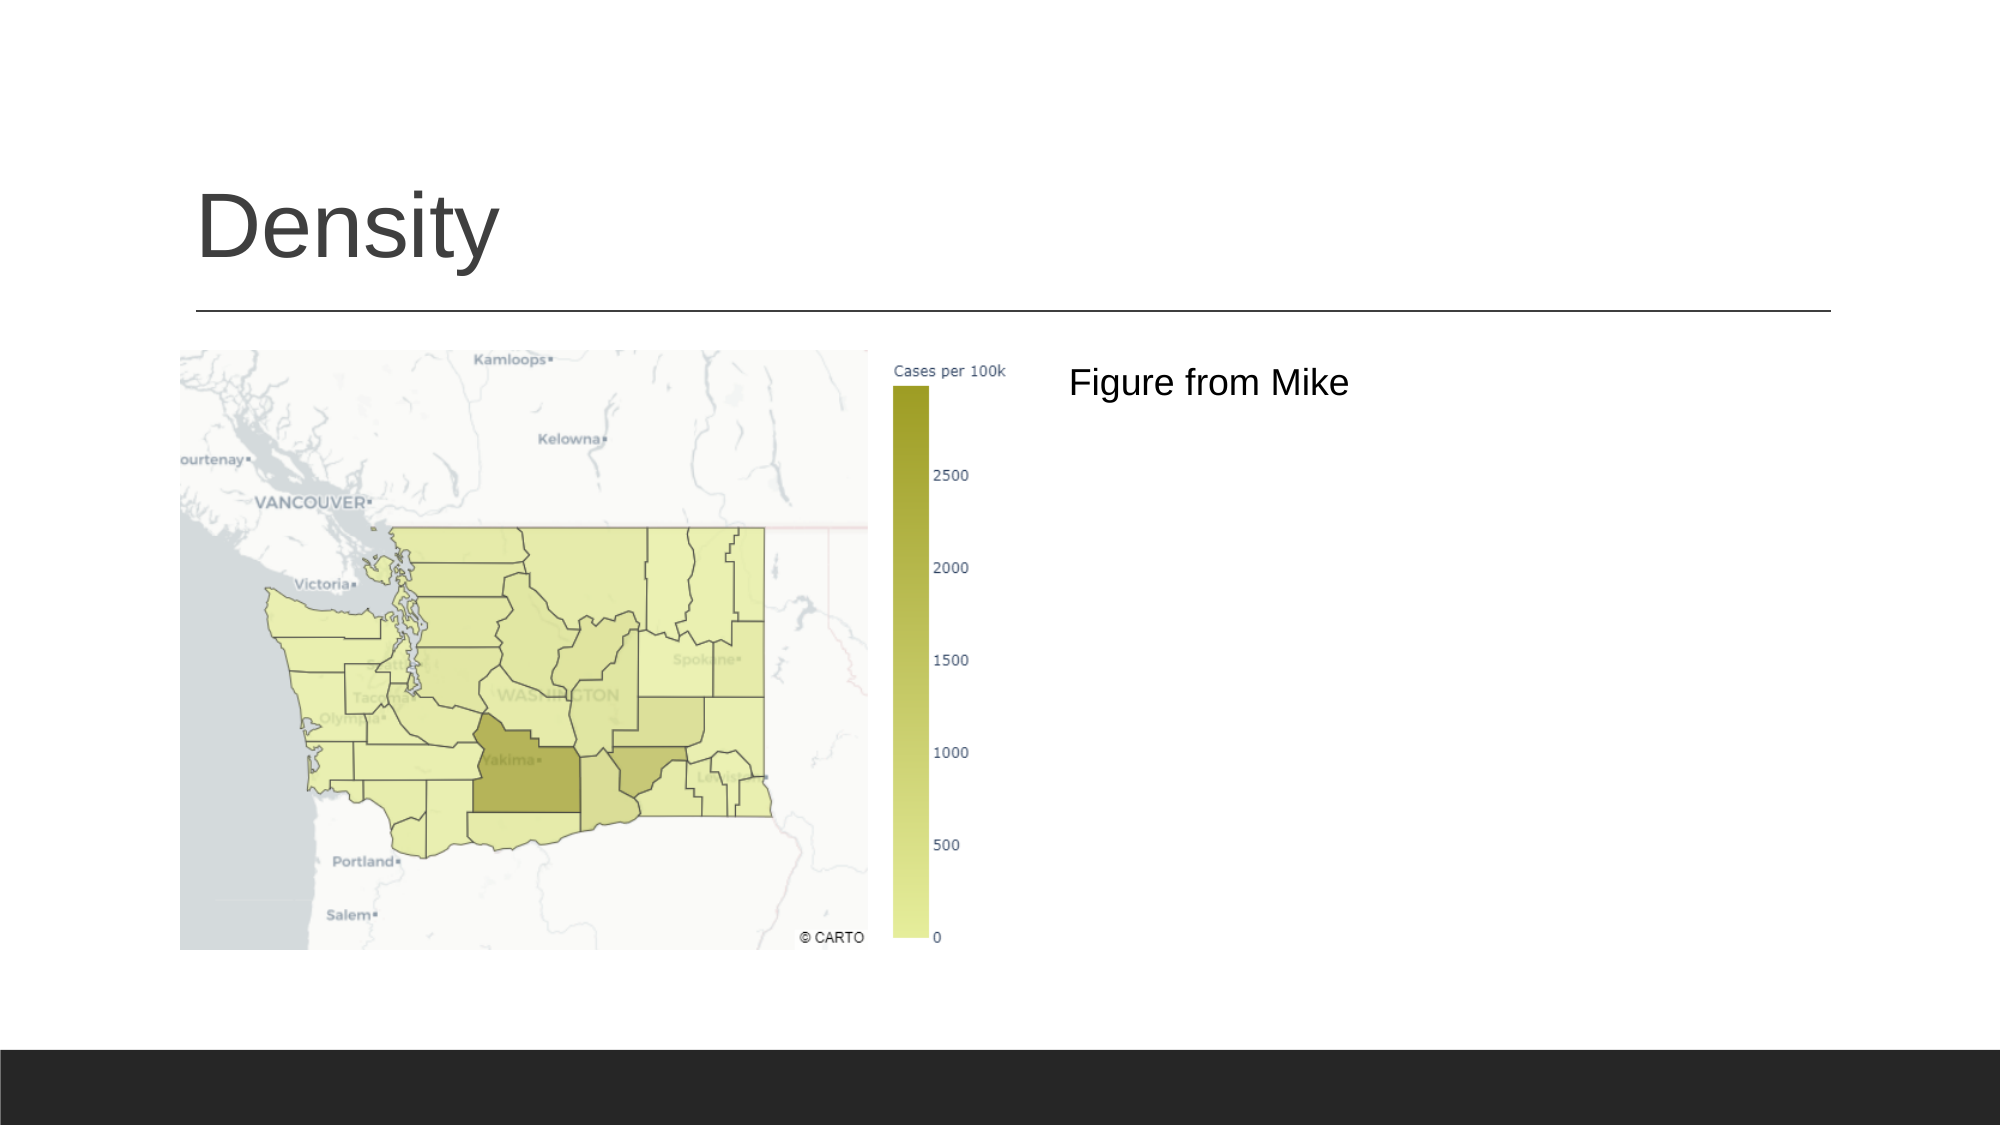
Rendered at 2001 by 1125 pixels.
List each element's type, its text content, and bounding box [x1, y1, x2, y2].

picture [179, 350, 1019, 950]
title Density [180, 47, 1830, 285]
text_box Figure from Mike [1053, 350, 1612, 412]
